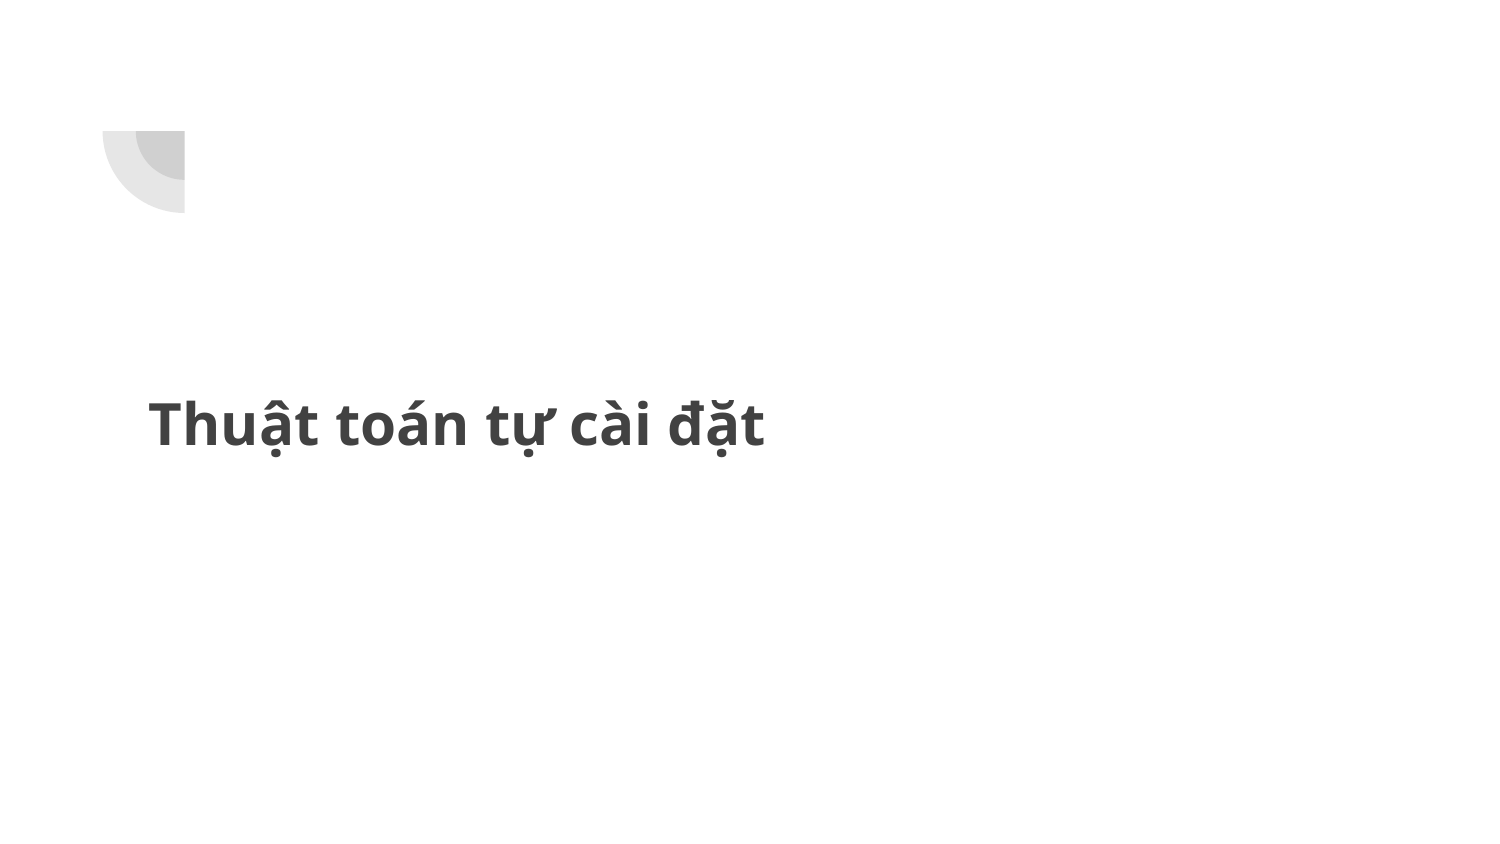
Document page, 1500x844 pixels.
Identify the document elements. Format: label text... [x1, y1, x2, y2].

title Thuật toán tự cài đặt [133, 339, 1288, 504]
